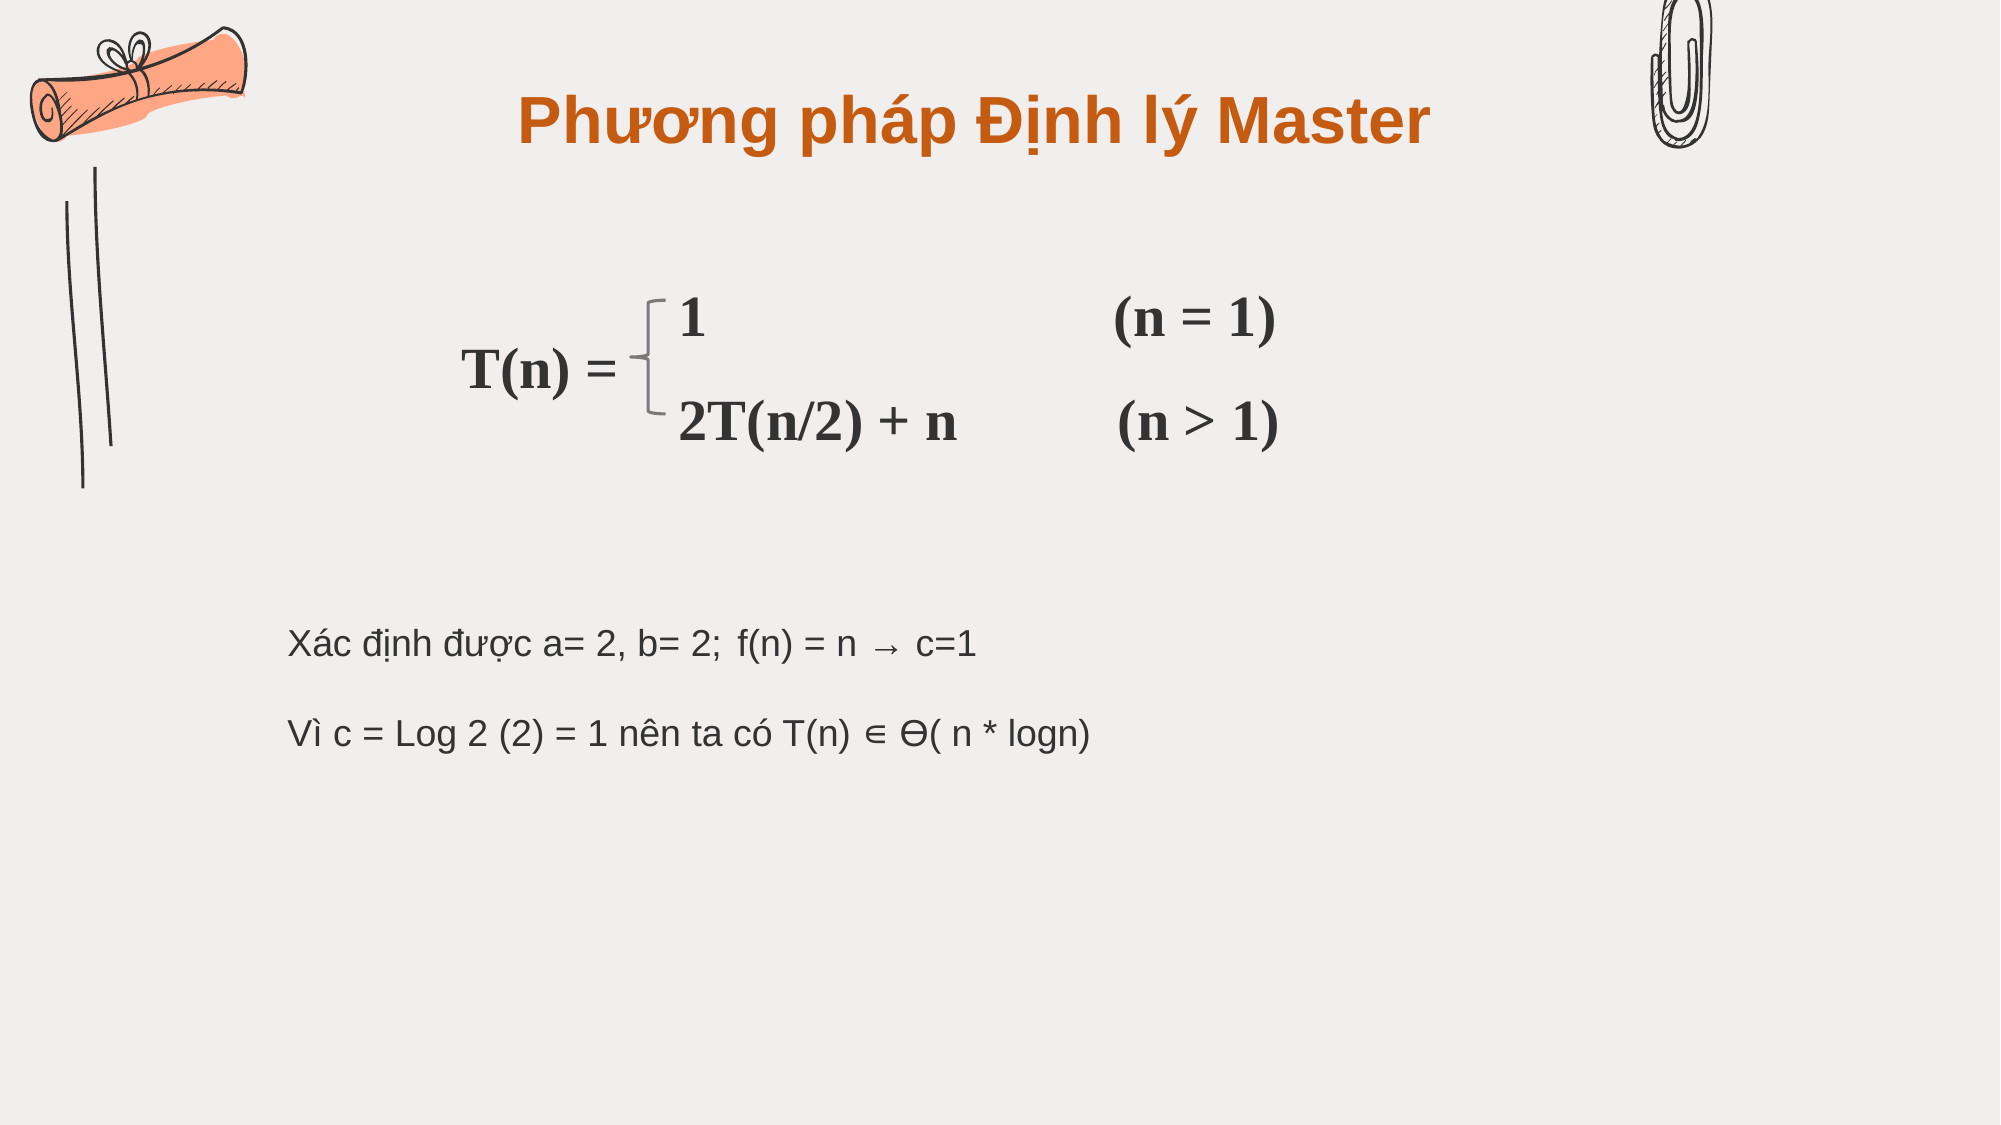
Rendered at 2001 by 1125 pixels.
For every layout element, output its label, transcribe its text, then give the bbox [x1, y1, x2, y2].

text_box Xác định được a= 2, b= 2; f(n) = n → c=1 Vì c = Log 2 (2) = 1 nên ta có T(n) ∊ ϴ( n * logn) [272, 611, 1859, 762]
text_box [445, 236, 1504, 563]
title Phương pháp Định lý Master [243, 56, 1707, 173]
